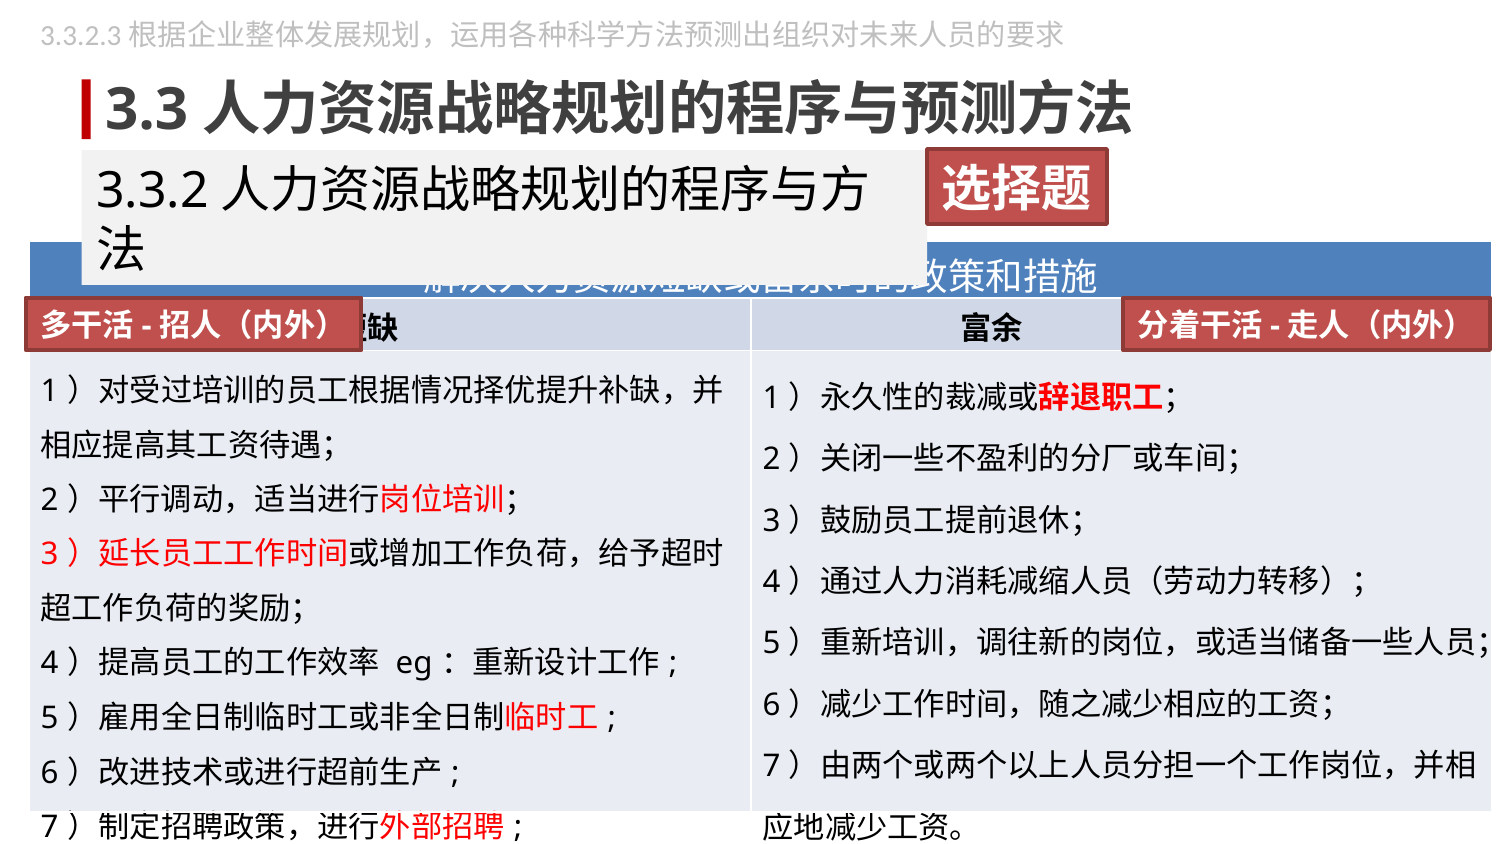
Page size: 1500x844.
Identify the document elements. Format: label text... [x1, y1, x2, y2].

table_cell 富余 [752, 299, 1121, 350]
table_header 解决人力资源短缺或富余时的政策和措施 [30, 242, 1491, 297]
text_box 选择题 [925, 147, 1109, 226]
text_box 3.3人力资源战略规划的程序与预测方法 [93, 65, 1164, 147]
text_box 多干活-招人（内外） [24, 296, 363, 352]
text_box 分着干活-走人（内外） [1121, 296, 1492, 352]
table_cell 1）对受过培训的员工根据情况择优提升补缺，并相应提高其工资待遇； 2）平行调动，适当进行岗位培训； 3）延长员工工作时间或增加工作负荷，给予超时超工作负荷的奖励； 4）提高员工的工作效率 eg：重新设计工作; 5）雇用全日制临时工或非全日制临时工; 6）改进技术或进行超前生产; 7）制定招聘政策，进行外部招聘; 8）采用正确的政策和措施调动现有员工的积极性。 [30, 351, 750, 811]
text_box 3.3.2人力资源战略规划的程序与方法 [81, 150, 928, 285]
table_cell 短缺 [363, 299, 750, 350]
text_box 3.3.2.3根据企业整体发展规划，运用各种科学方法预测出组织对未来人员的要求 [25, 8, 1164, 59]
table_cell 1）永久性的裁减或辞退职工； 2）关闭一些不盈利的分厂或车间； 3）鼓励员工提前退休； 4）通过人力消耗减缩人员（劳动力转移）； 5）重新培训，调往新的岗位，或适当储备一些人员； 6）减少工作时间，随之减少相应的工资； 7）由两个或两个以上人员分担一个工作岗位，并相应地减少工资。 [752, 351, 1491, 811]
